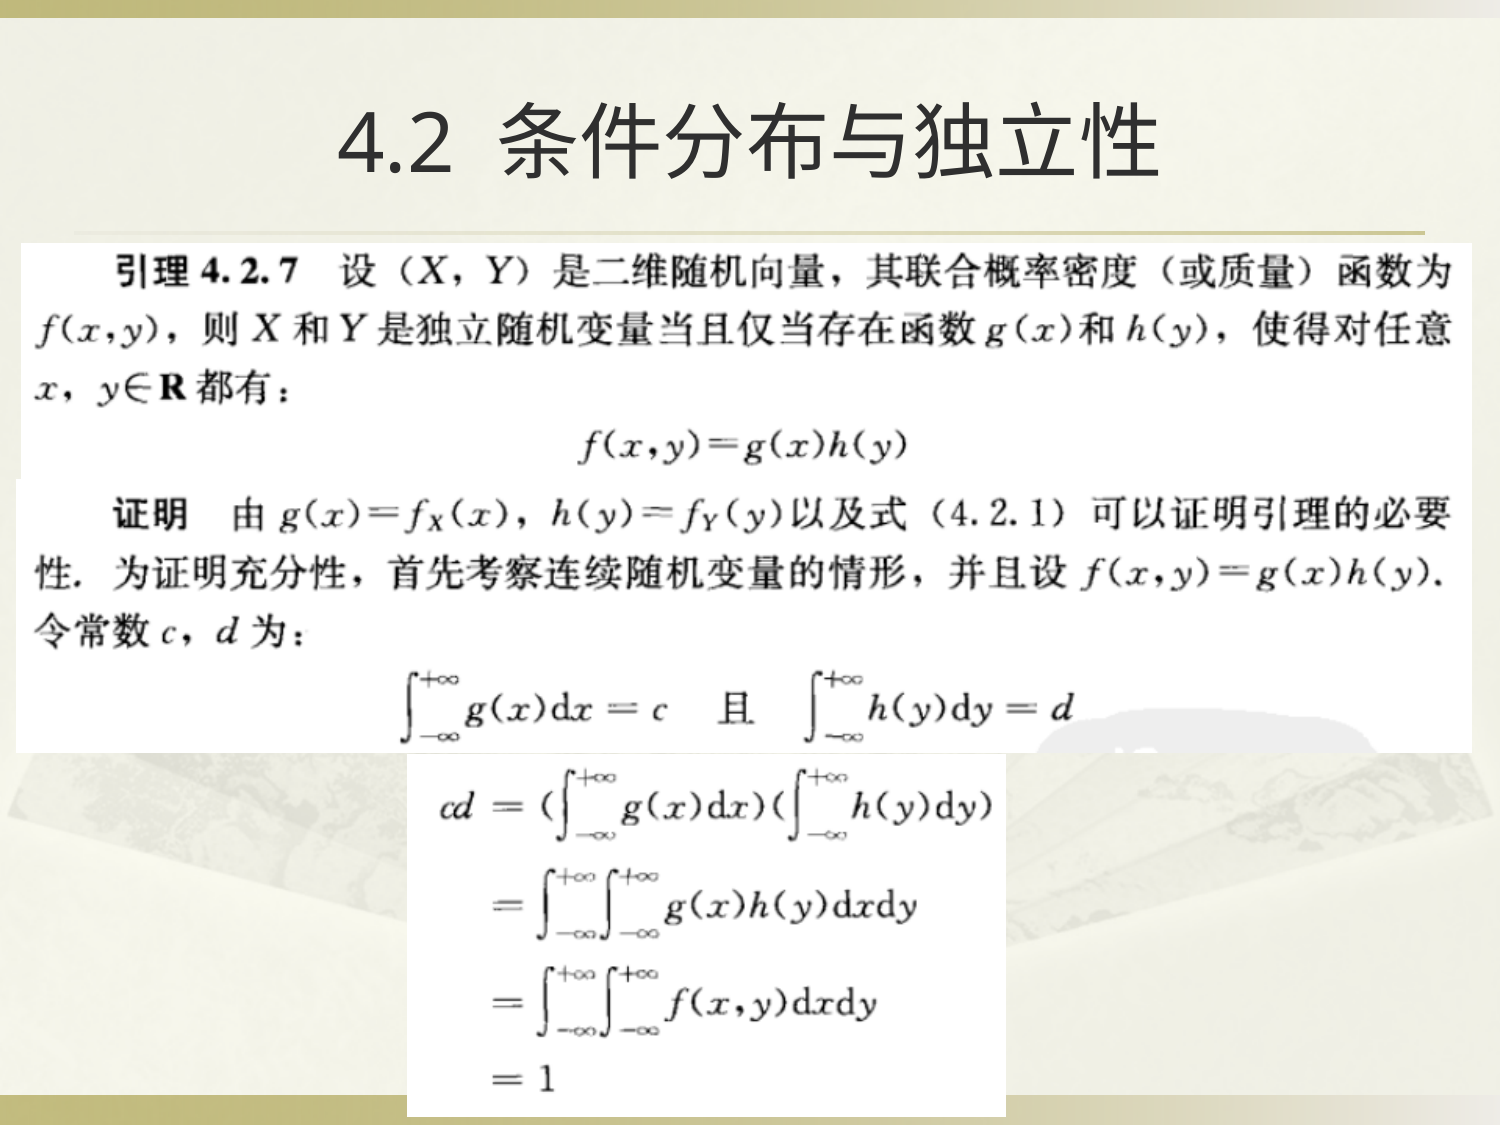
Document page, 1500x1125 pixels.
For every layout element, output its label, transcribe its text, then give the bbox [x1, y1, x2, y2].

title 4.2 条件分布与独立性 [75, 45, 1425, 233]
picture [16, 243, 1473, 1118]
